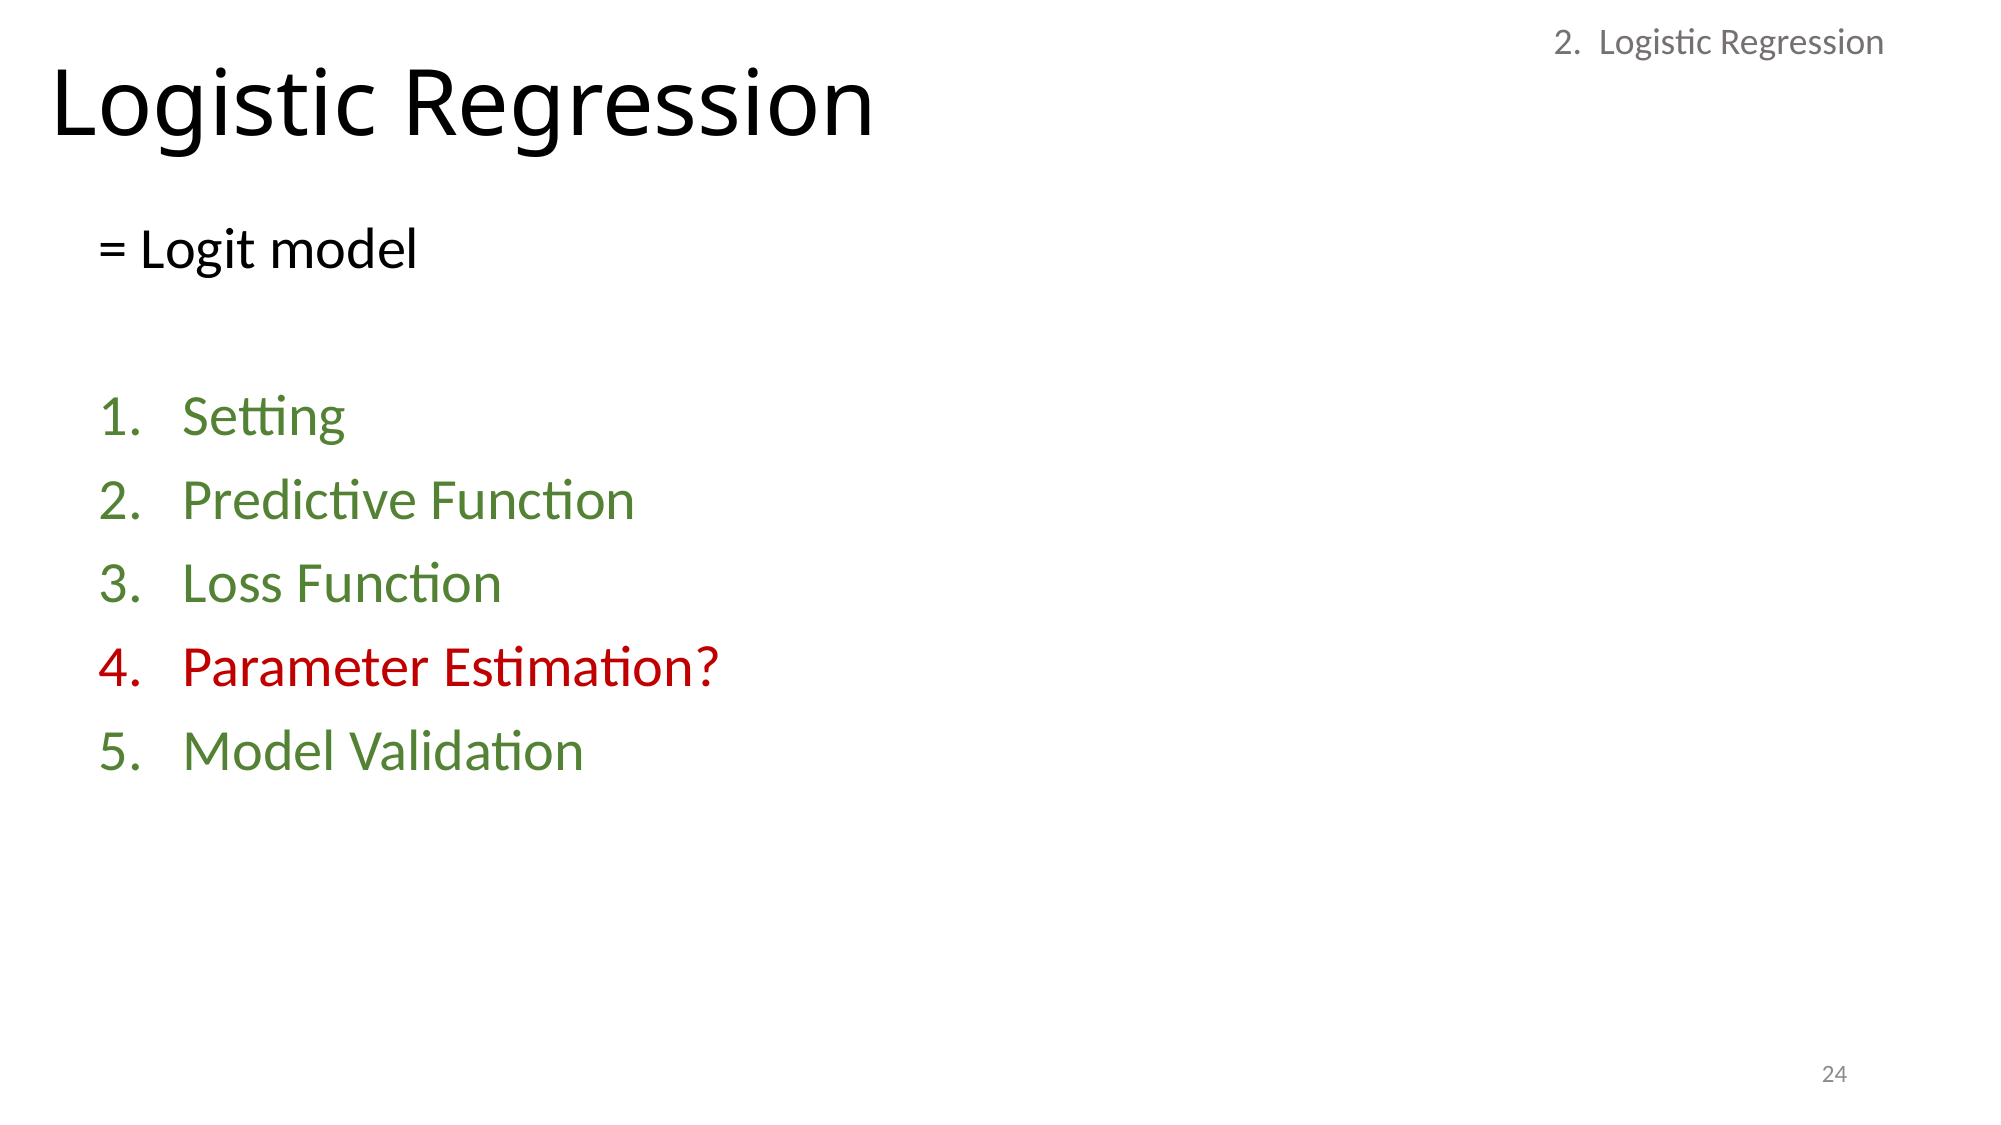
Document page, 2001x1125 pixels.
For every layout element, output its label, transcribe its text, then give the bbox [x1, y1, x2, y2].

list = Logit model Setting Predictive Function Loss Function Parameter Estimation? Model Validation [83, 210, 1000, 925]
title Logistic Regression [34, 0, 1760, 215]
text_box 2. Logistic Regression [1538, 10, 1901, 70]
slide_number 24 [1412, 1042, 1863, 1103]
